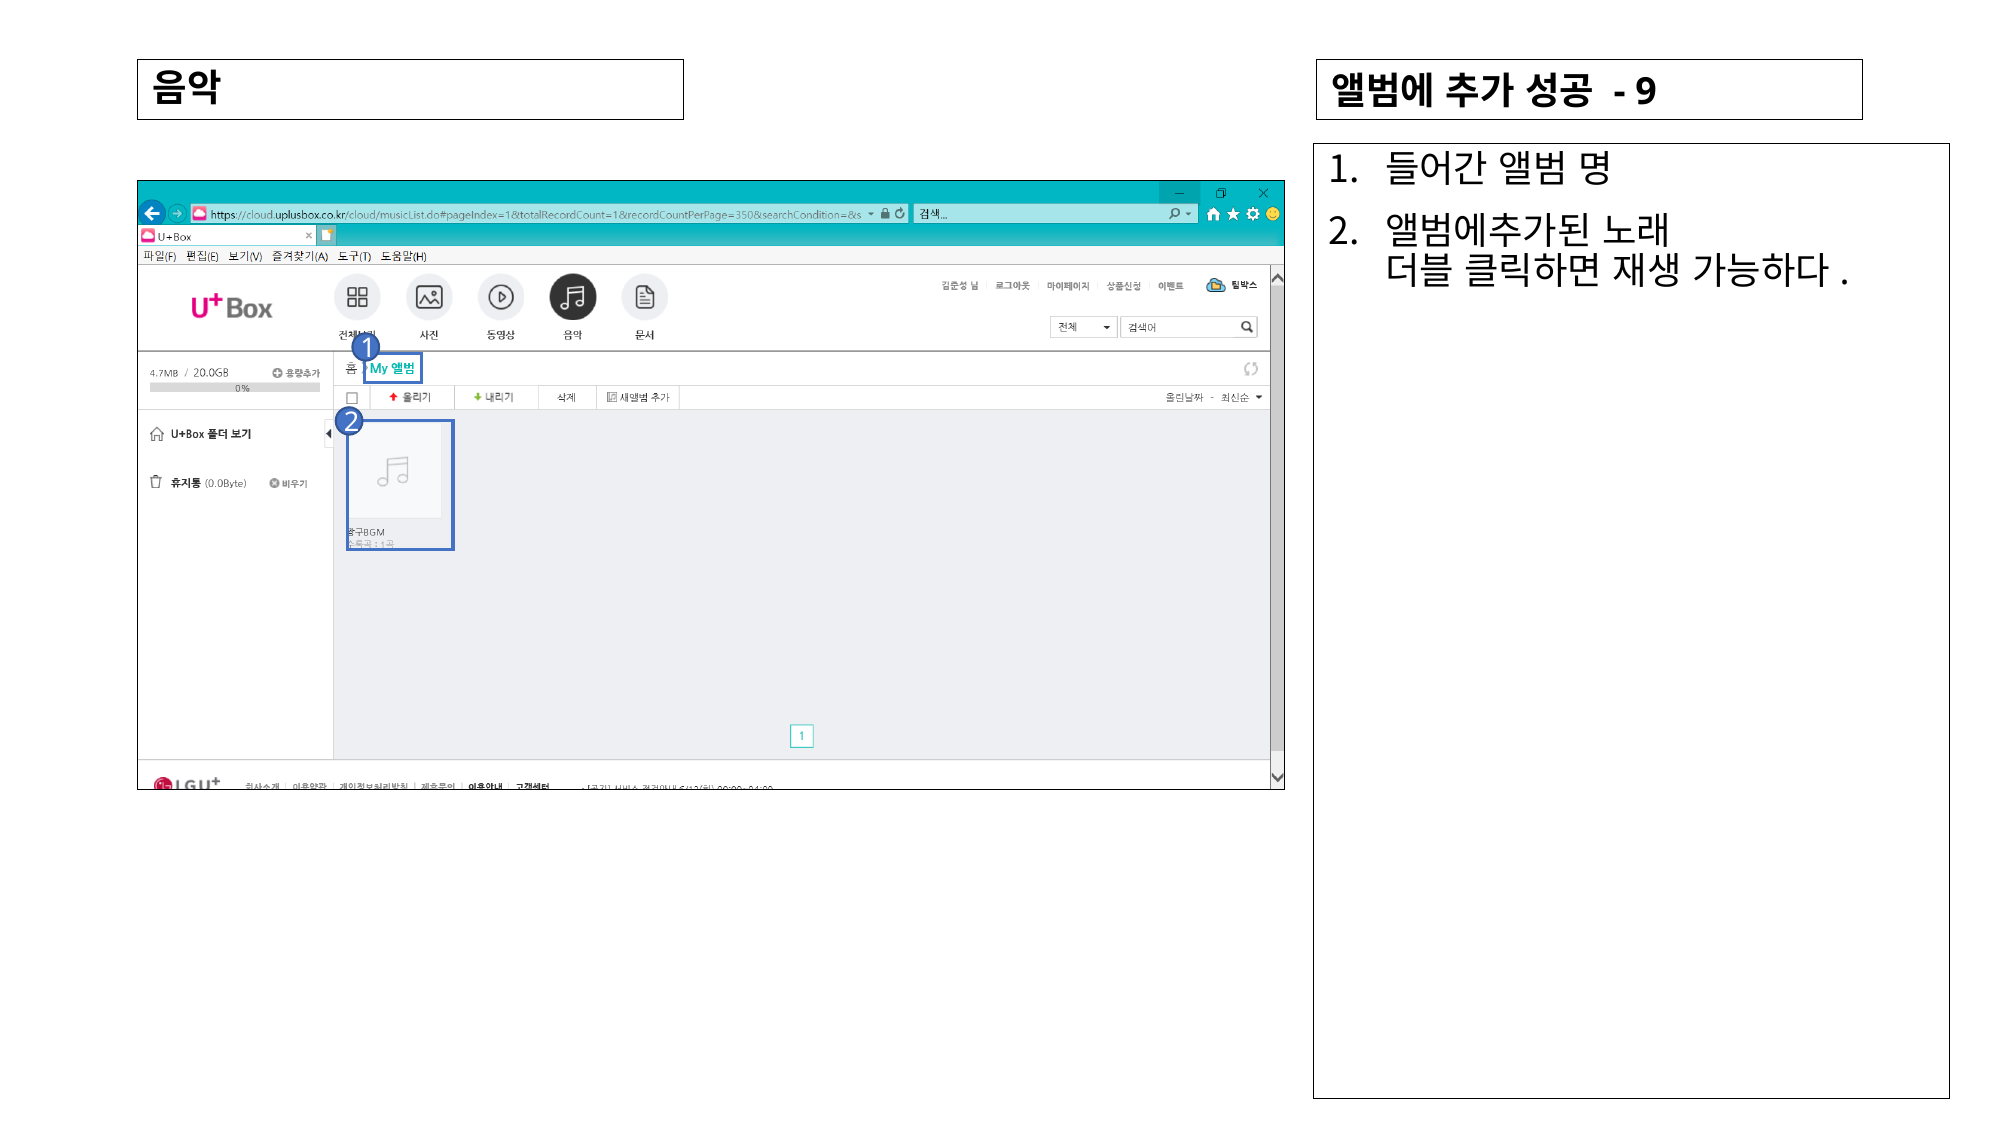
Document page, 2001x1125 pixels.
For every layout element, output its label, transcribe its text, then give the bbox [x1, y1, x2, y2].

title 음악 [137, 59, 684, 120]
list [137, 180, 1285, 790]
list 앨범에 추가 성공 - 9 [1316, 59, 1863, 120]
list 들어간 앨범 명 앨범에추가된 노래 더블 클릭하면 재생 가능하다. [1313, 143, 1950, 1099]
